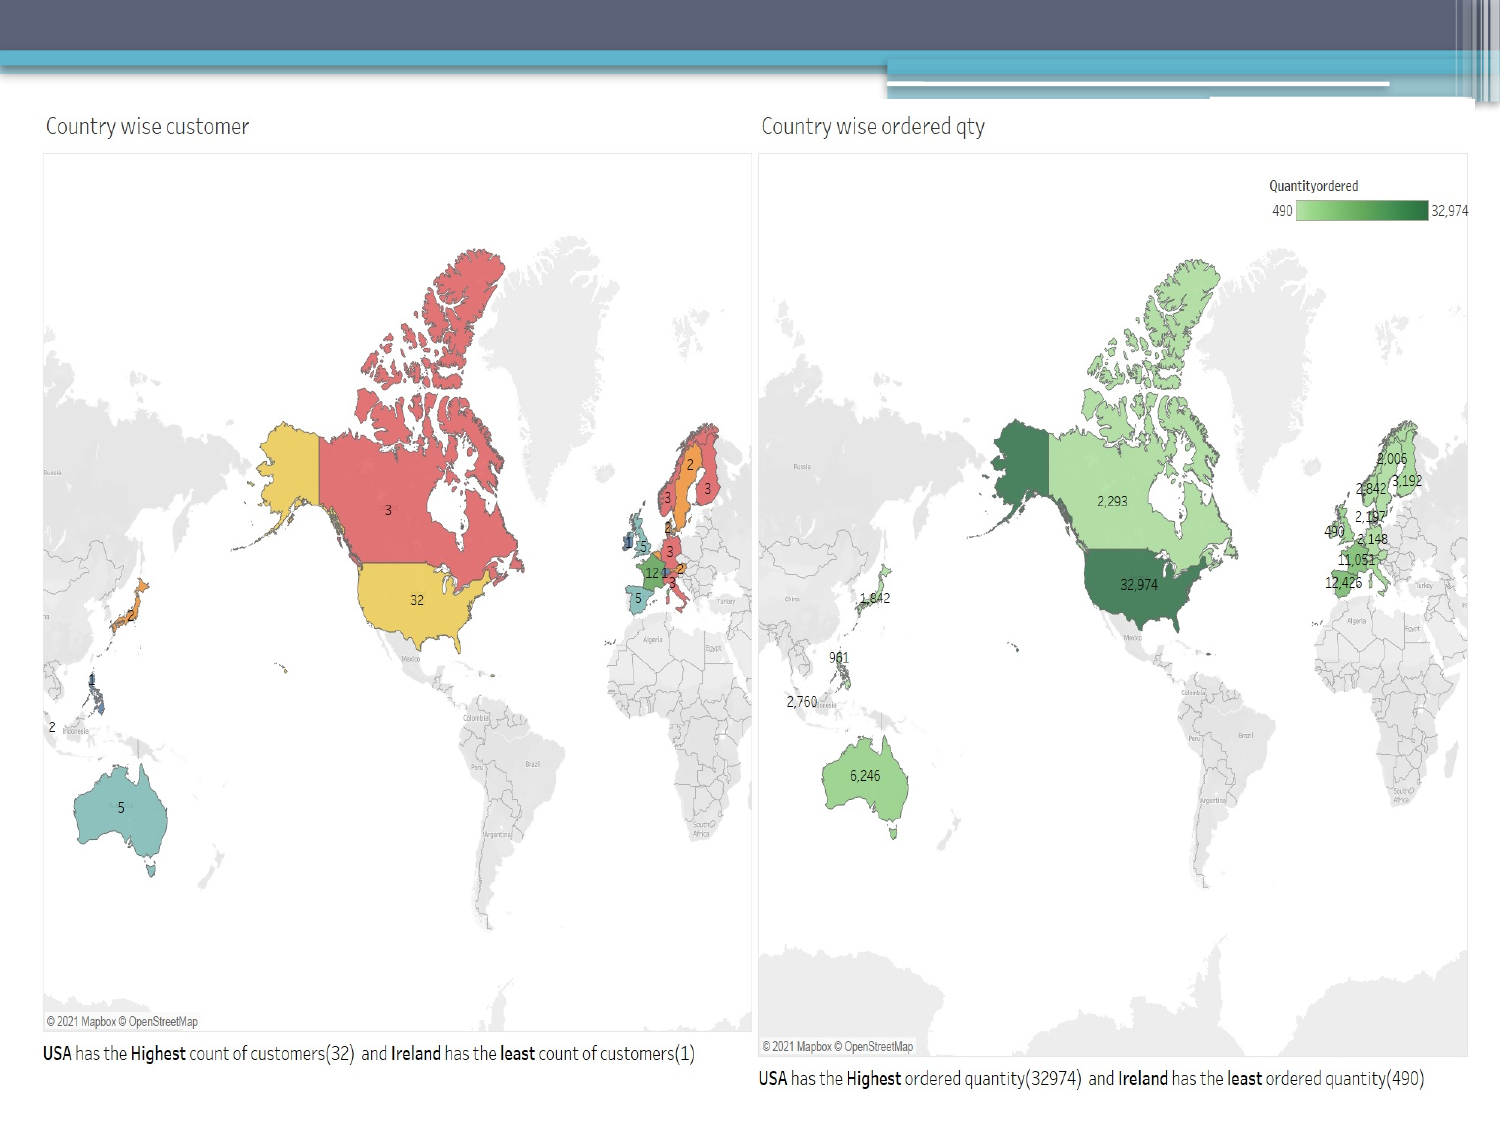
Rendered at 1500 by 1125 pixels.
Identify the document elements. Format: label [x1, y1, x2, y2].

list [37, 99, 1476, 1101]
